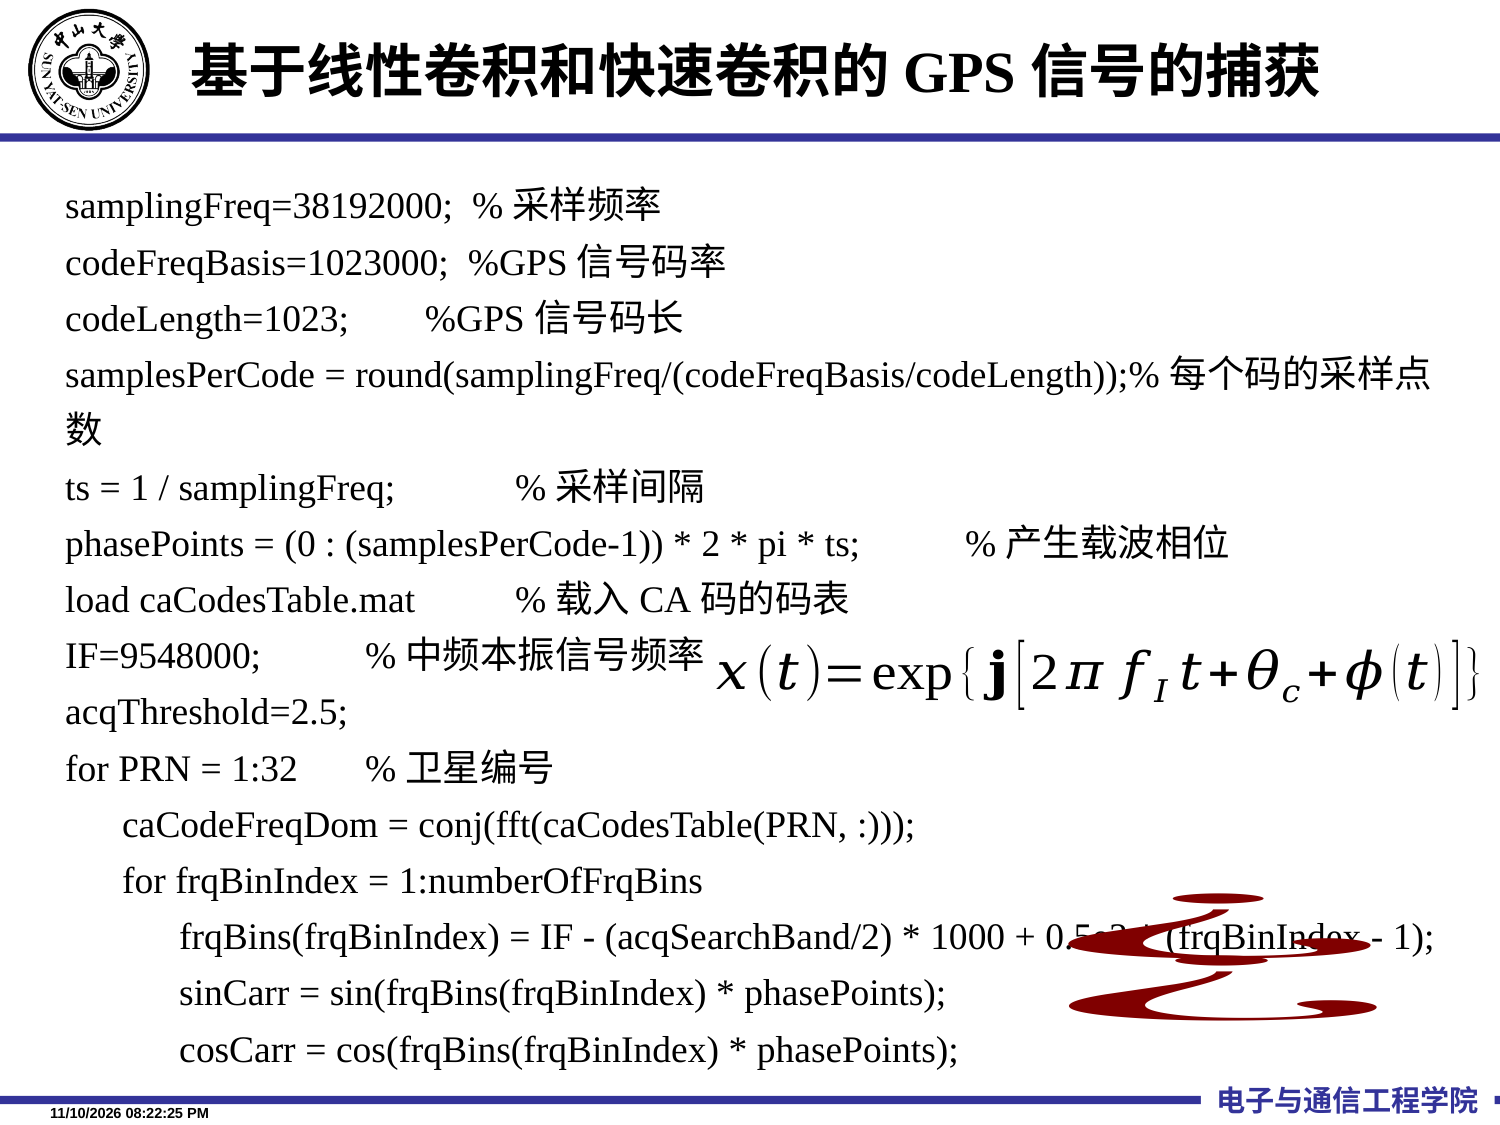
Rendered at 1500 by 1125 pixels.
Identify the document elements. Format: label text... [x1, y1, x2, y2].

picture [28, 8, 150, 131]
title 基于线性卷积和快速卷积的GPS信号的捕获 [174, 0, 1338, 138]
list samplingFreq=38192000; %采样频率 codeFreqBasis=1023000; %GPS信号码率 codeLength=1023; %GPS信号码长 samplesPerCode = round(samplingFreq/(codeFreqBasis/codeLength));%每个码的采样点数 ts = 1 / samplingFreq; %采样间隔 phasePoints = (0 : (samplesPerCode-1)) * 2 * pi * ts; %产生载波相位 load caCodesTable.mat %载入CA码的码表 IF=9548000; %中频本振信号频率 acqThreshold=2.5; for PRN = 1:32 %卫星编号 caCodeFreqDom = conj(fft(caCodesTable(PRN, :))); for frqBinIndex = 1:numberOfFrqBins frqBins(frqBinIndex) = IF - (acqSearchBand/2) * 1000 + 0.5e3 * (frqBinIndex - 1); sinCarr = sin(frqBins(frqBinIndex) * phasePoints); cosCarr = cos(frqBins(frqBinIndex) * phasePoints); [50, 162, 1475, 1075]
